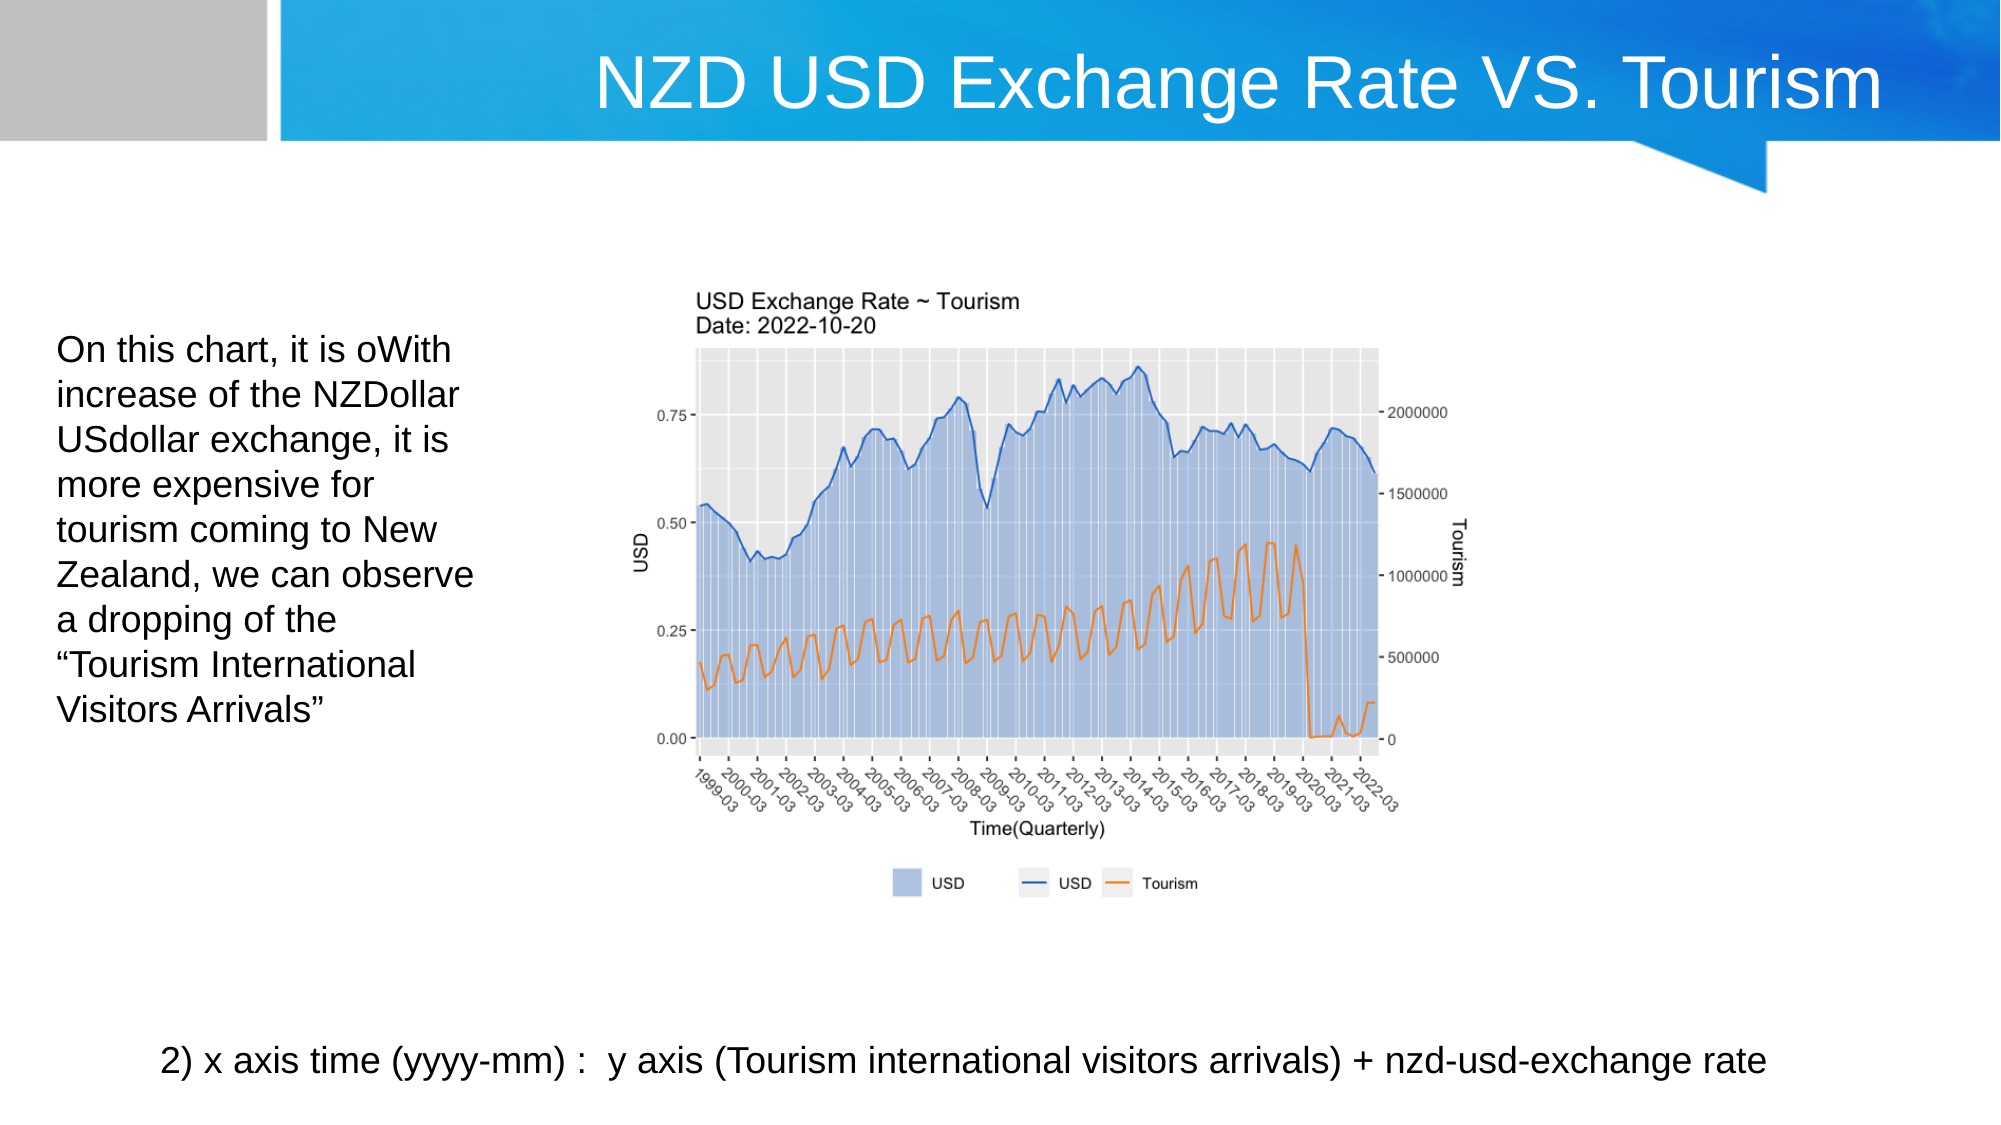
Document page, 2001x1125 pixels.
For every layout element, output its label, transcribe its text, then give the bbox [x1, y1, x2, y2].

title NZD USD Exchange Rate VS. Tourism [99, 30, 1901, 127]
text_box On this chart, it is oWith increase of the NZDollar USdollar exchange, it is more expensive for tourism coming to New Zealand, we can observe a dropping of the “Tourism International Visitors Arrivals” [41, 318, 504, 738]
text_box 2) x axis time (yyyy-mm) : y axis (Tourism international visitors arrivals) + nzd-usd-exchange rate [145, 1028, 1900, 1089]
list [609, 156, 1496, 1043]
picture [0, 0, 2000, 1125]
